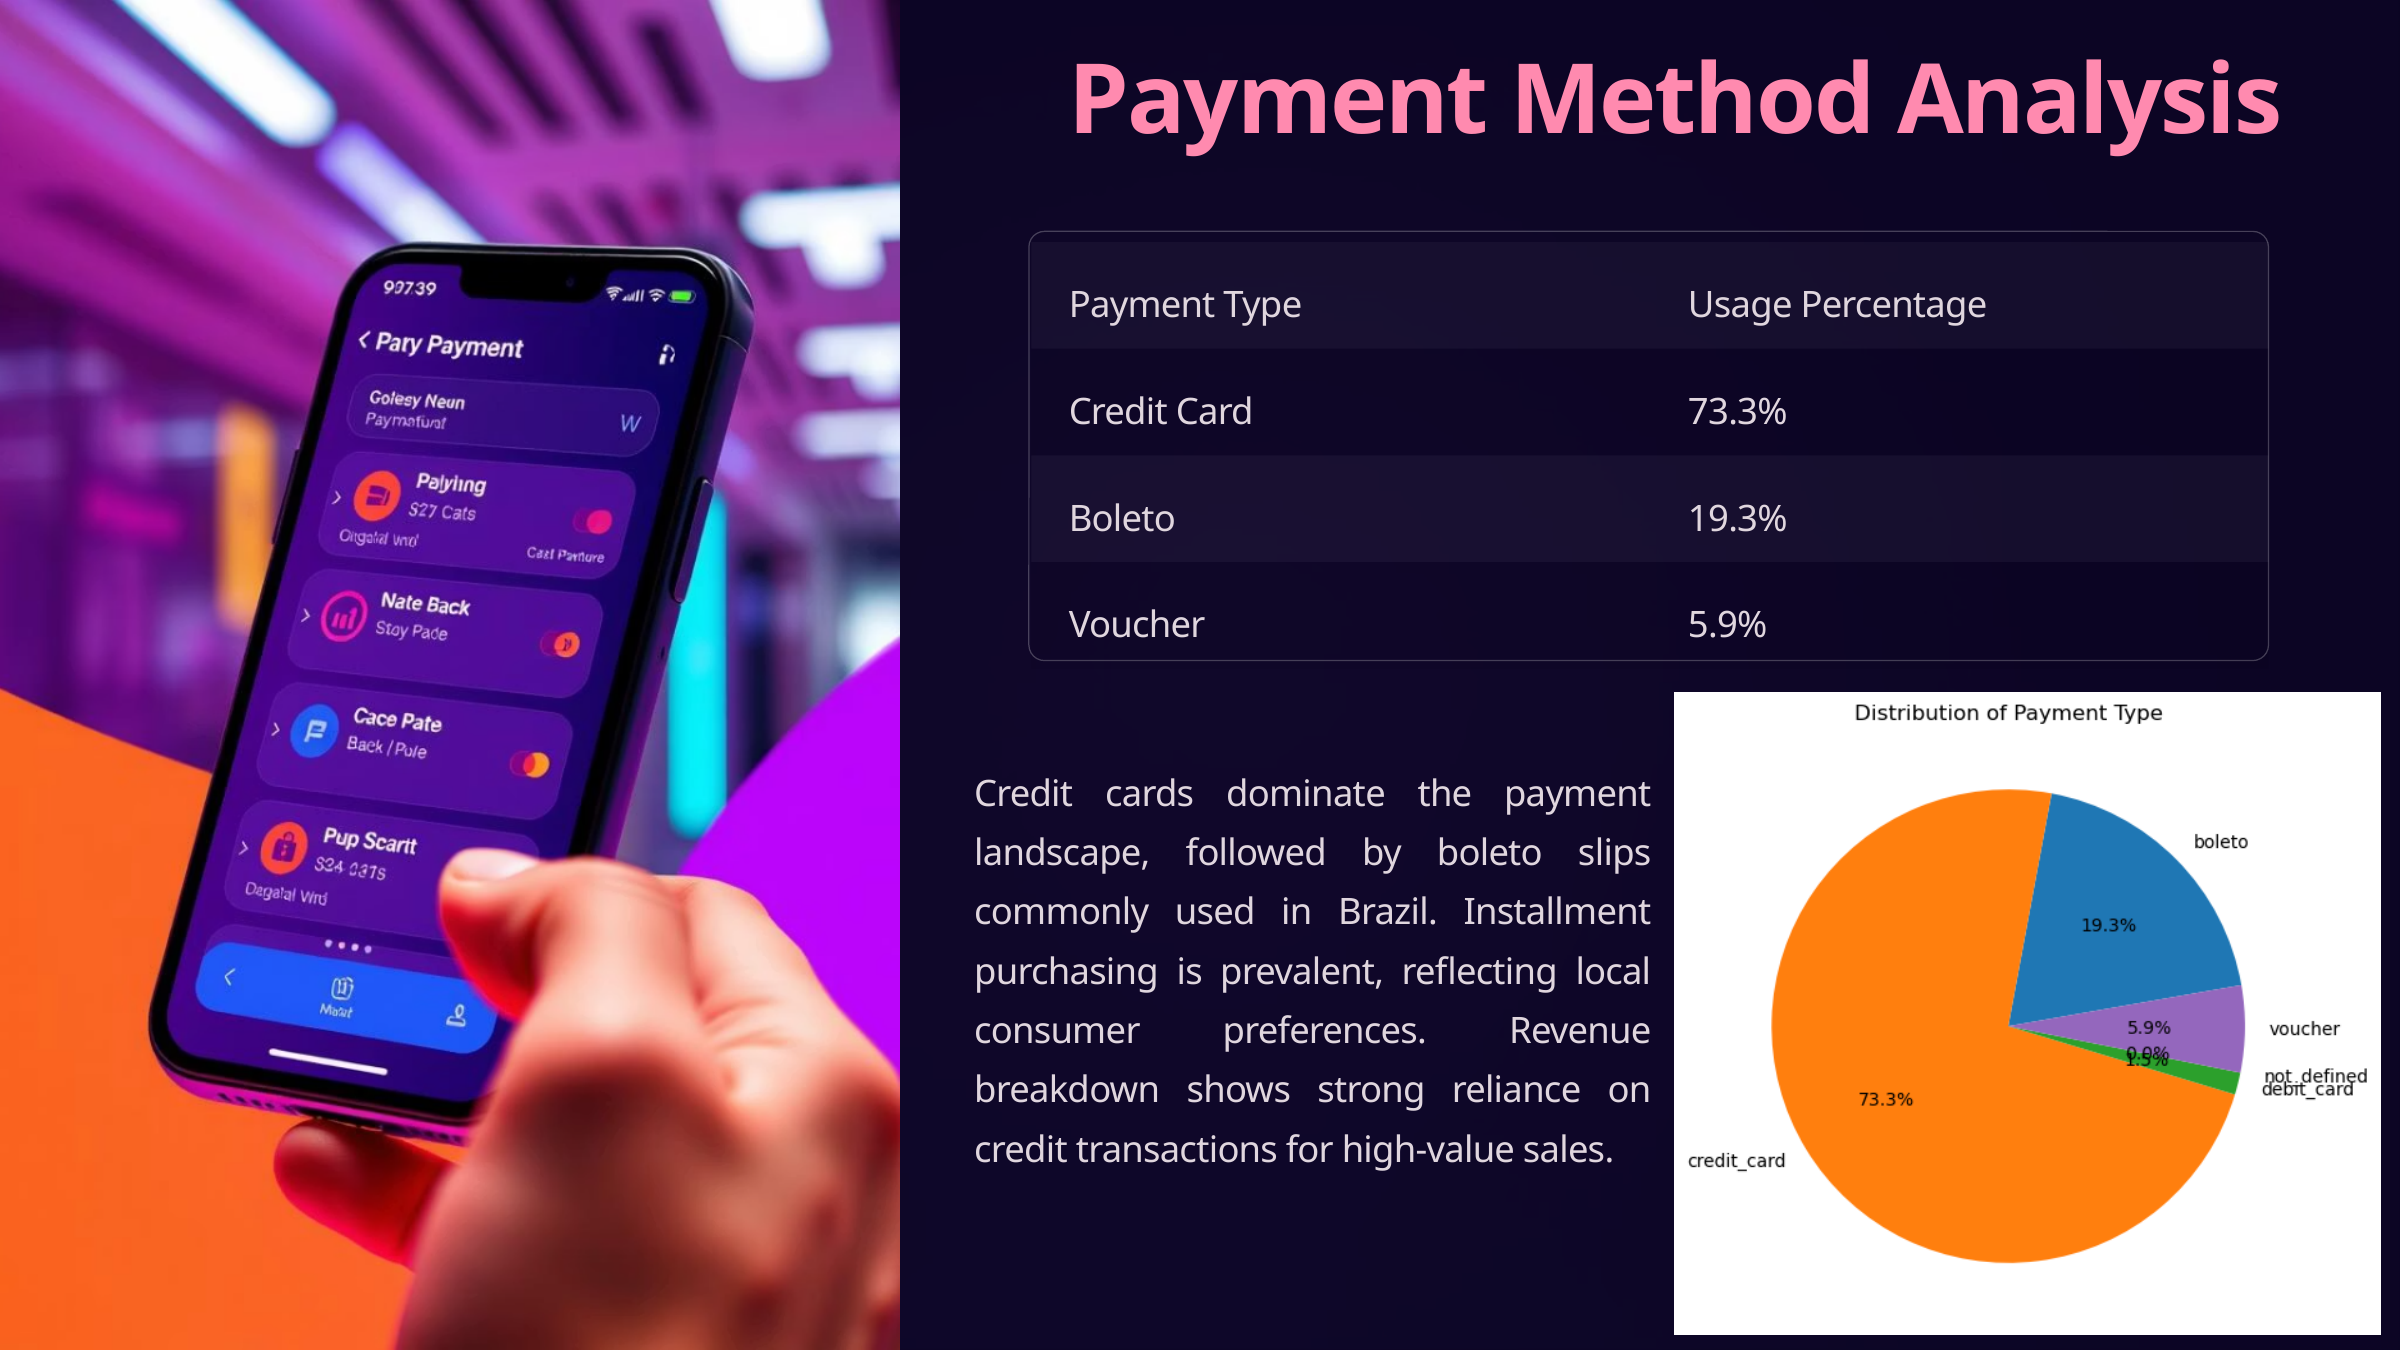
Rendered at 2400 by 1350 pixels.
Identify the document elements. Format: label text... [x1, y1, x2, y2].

text_box Payment Method Analysis [1068, 31, 2181, 154]
text_box [1031, 455, 2269, 562]
picture [1674, 692, 2389, 1339]
text_box [1031, 348, 2269, 455]
text_box 73.3% [1687, 372, 2232, 432]
text_box Usage Percentage [1687, 265, 2232, 326]
picture [0, 0, 900, 1350]
text_box [1028, 231, 2268, 653]
text_box Boleto [1068, 478, 1613, 539]
text_box Credit Card [1068, 372, 1613, 432]
text_box Payment Type [1068, 265, 1613, 326]
text_box Credit cards dominate the payment landscape, followed by boleto slips commonly used in Brazil. Installment purchasing is prevalent, reflecting local consumer preferences. Revenue breakdown shows strong reliance on credit transactions for high-value sales. [974, 754, 1651, 993]
text_box 5.9% [1687, 585, 2232, 646]
text_box Voucher [1068, 585, 1613, 646]
text_box [1031, 242, 2269, 348]
text_box 19.3% [1687, 478, 2232, 539]
text_box [1031, 562, 2269, 669]
